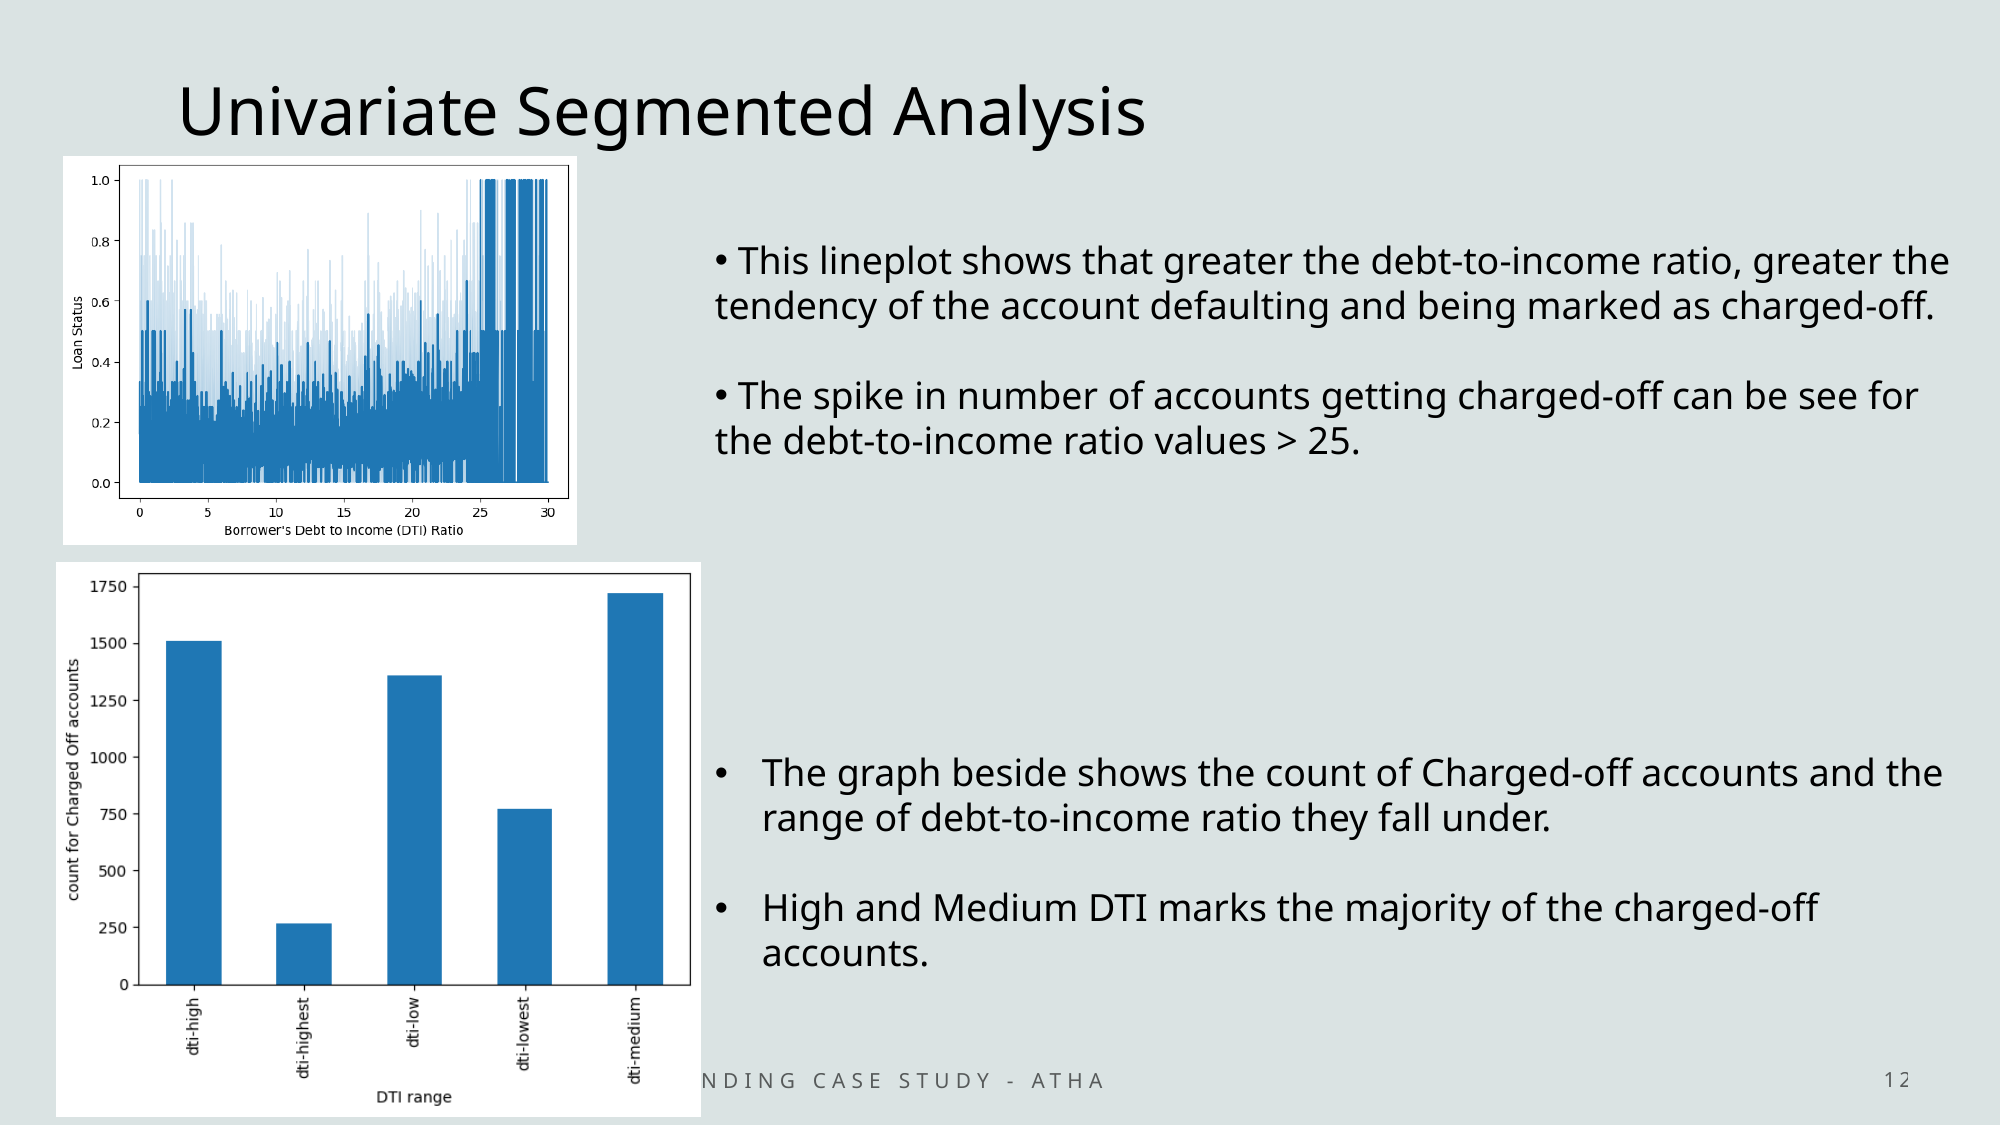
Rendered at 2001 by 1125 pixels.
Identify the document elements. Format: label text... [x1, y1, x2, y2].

text_box The graph beside shows the count of Charged-off accounts and the range of debt-to-income ratio they fall under. High and Medium DTI marks the majority of the charged-off accounts. [701, 741, 1999, 982]
picture [56, 562, 701, 1118]
slide_number 12 [1637, 1042, 1927, 1119]
text_box This lineplot shows that greater the debt-to-income ratio, greater the tendency of the account defaulting and being marked as charged-off. The spike in number of accounts getting charged-off can be see for the debt-to-income ratio values > 25. [699, 229, 1999, 470]
footer Lending Case Study - Atharv and Nikhil [451, 1042, 1549, 1119]
title Univariate Segmented Analysis [162, 53, 1838, 157]
picture [63, 156, 577, 545]
